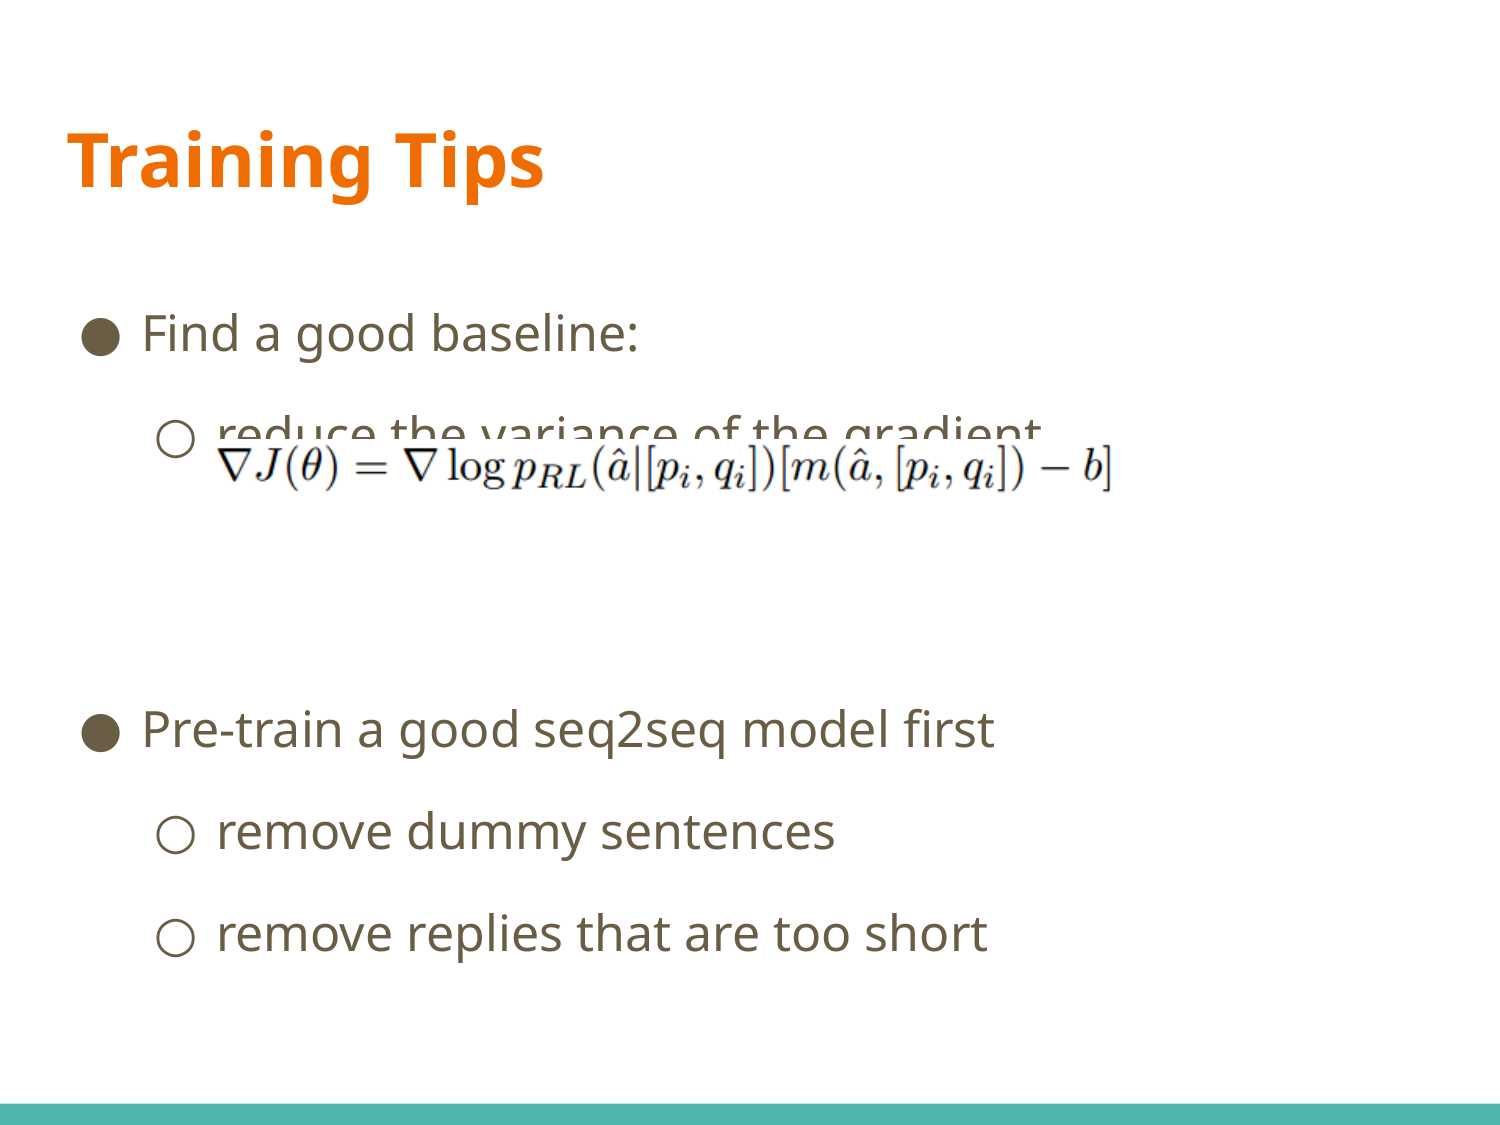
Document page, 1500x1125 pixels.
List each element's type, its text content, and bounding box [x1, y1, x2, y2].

picture [209, 439, 1116, 499]
list Find a good baseline: reduce the variance of the gradient Pre-train a good seq2seq model first remove dummy sentences remove replies that are too short [51, 276, 1449, 1000]
title Training Tips [51, 97, 1449, 252]
